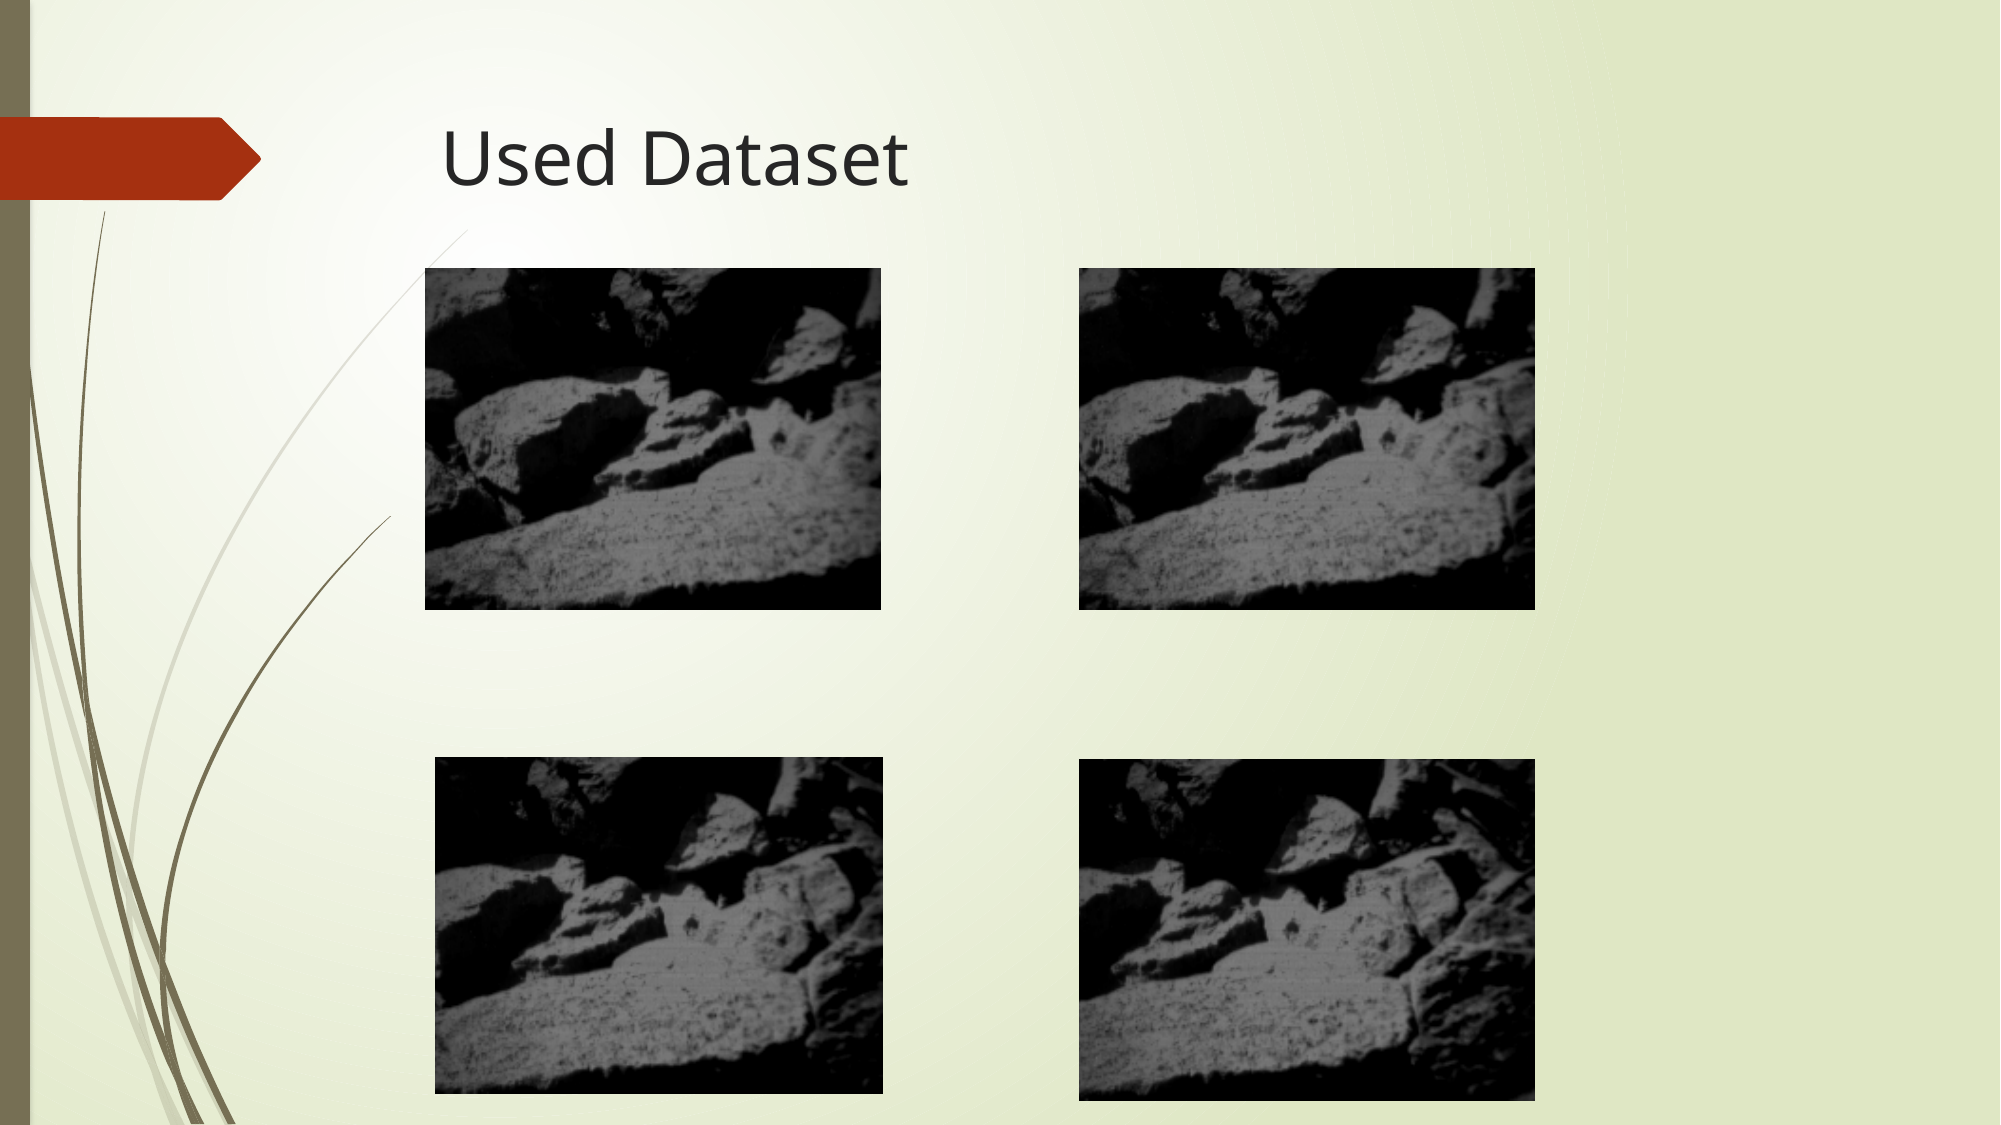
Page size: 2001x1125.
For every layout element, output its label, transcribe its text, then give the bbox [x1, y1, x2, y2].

picture [1078, 759, 1535, 1102]
picture [435, 757, 883, 1094]
picture [1078, 268, 1535, 611]
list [425, 268, 881, 611]
title Used Dataset [425, 102, 1888, 313]
